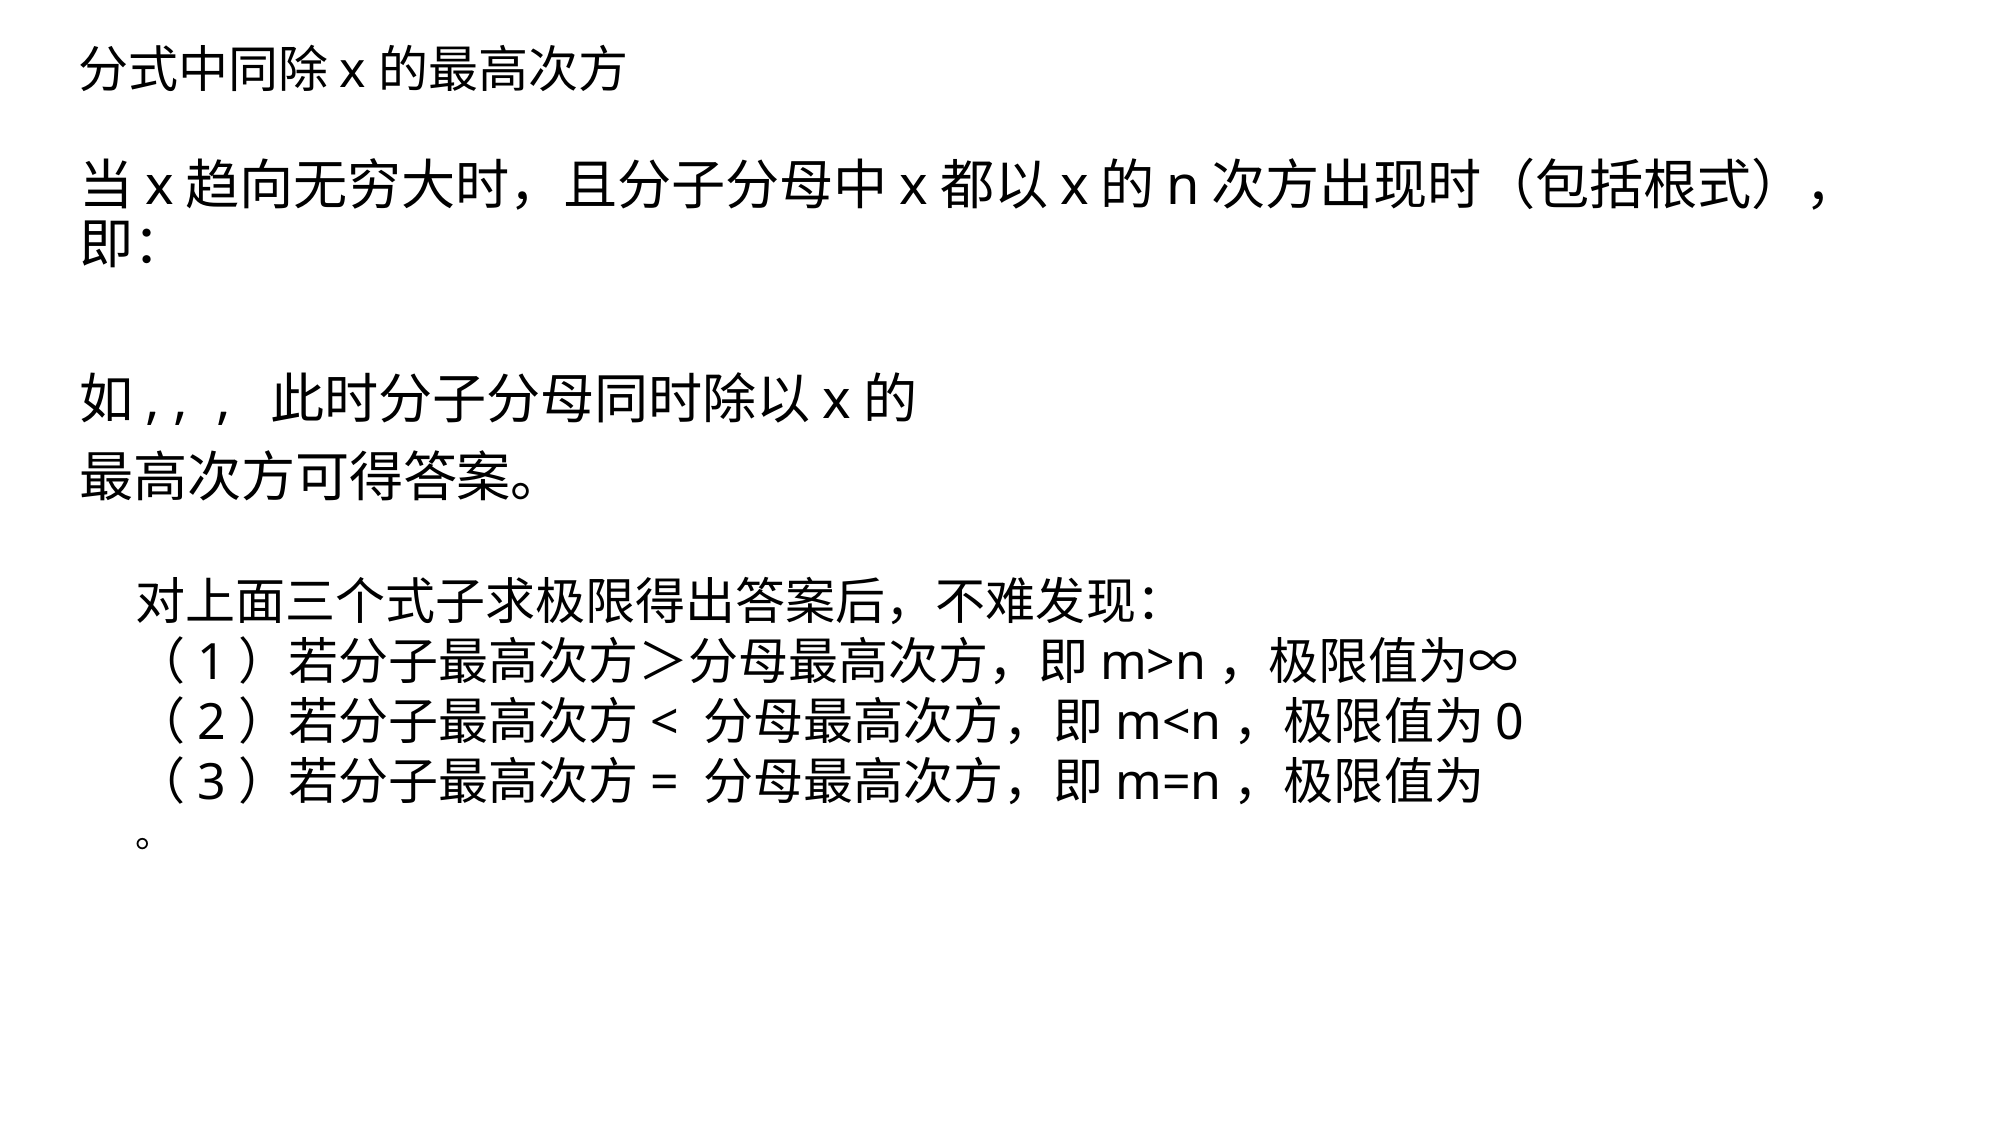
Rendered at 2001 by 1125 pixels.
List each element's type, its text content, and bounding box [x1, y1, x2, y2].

title 分式中同除x的最高次方 [39, 18, 1765, 236]
